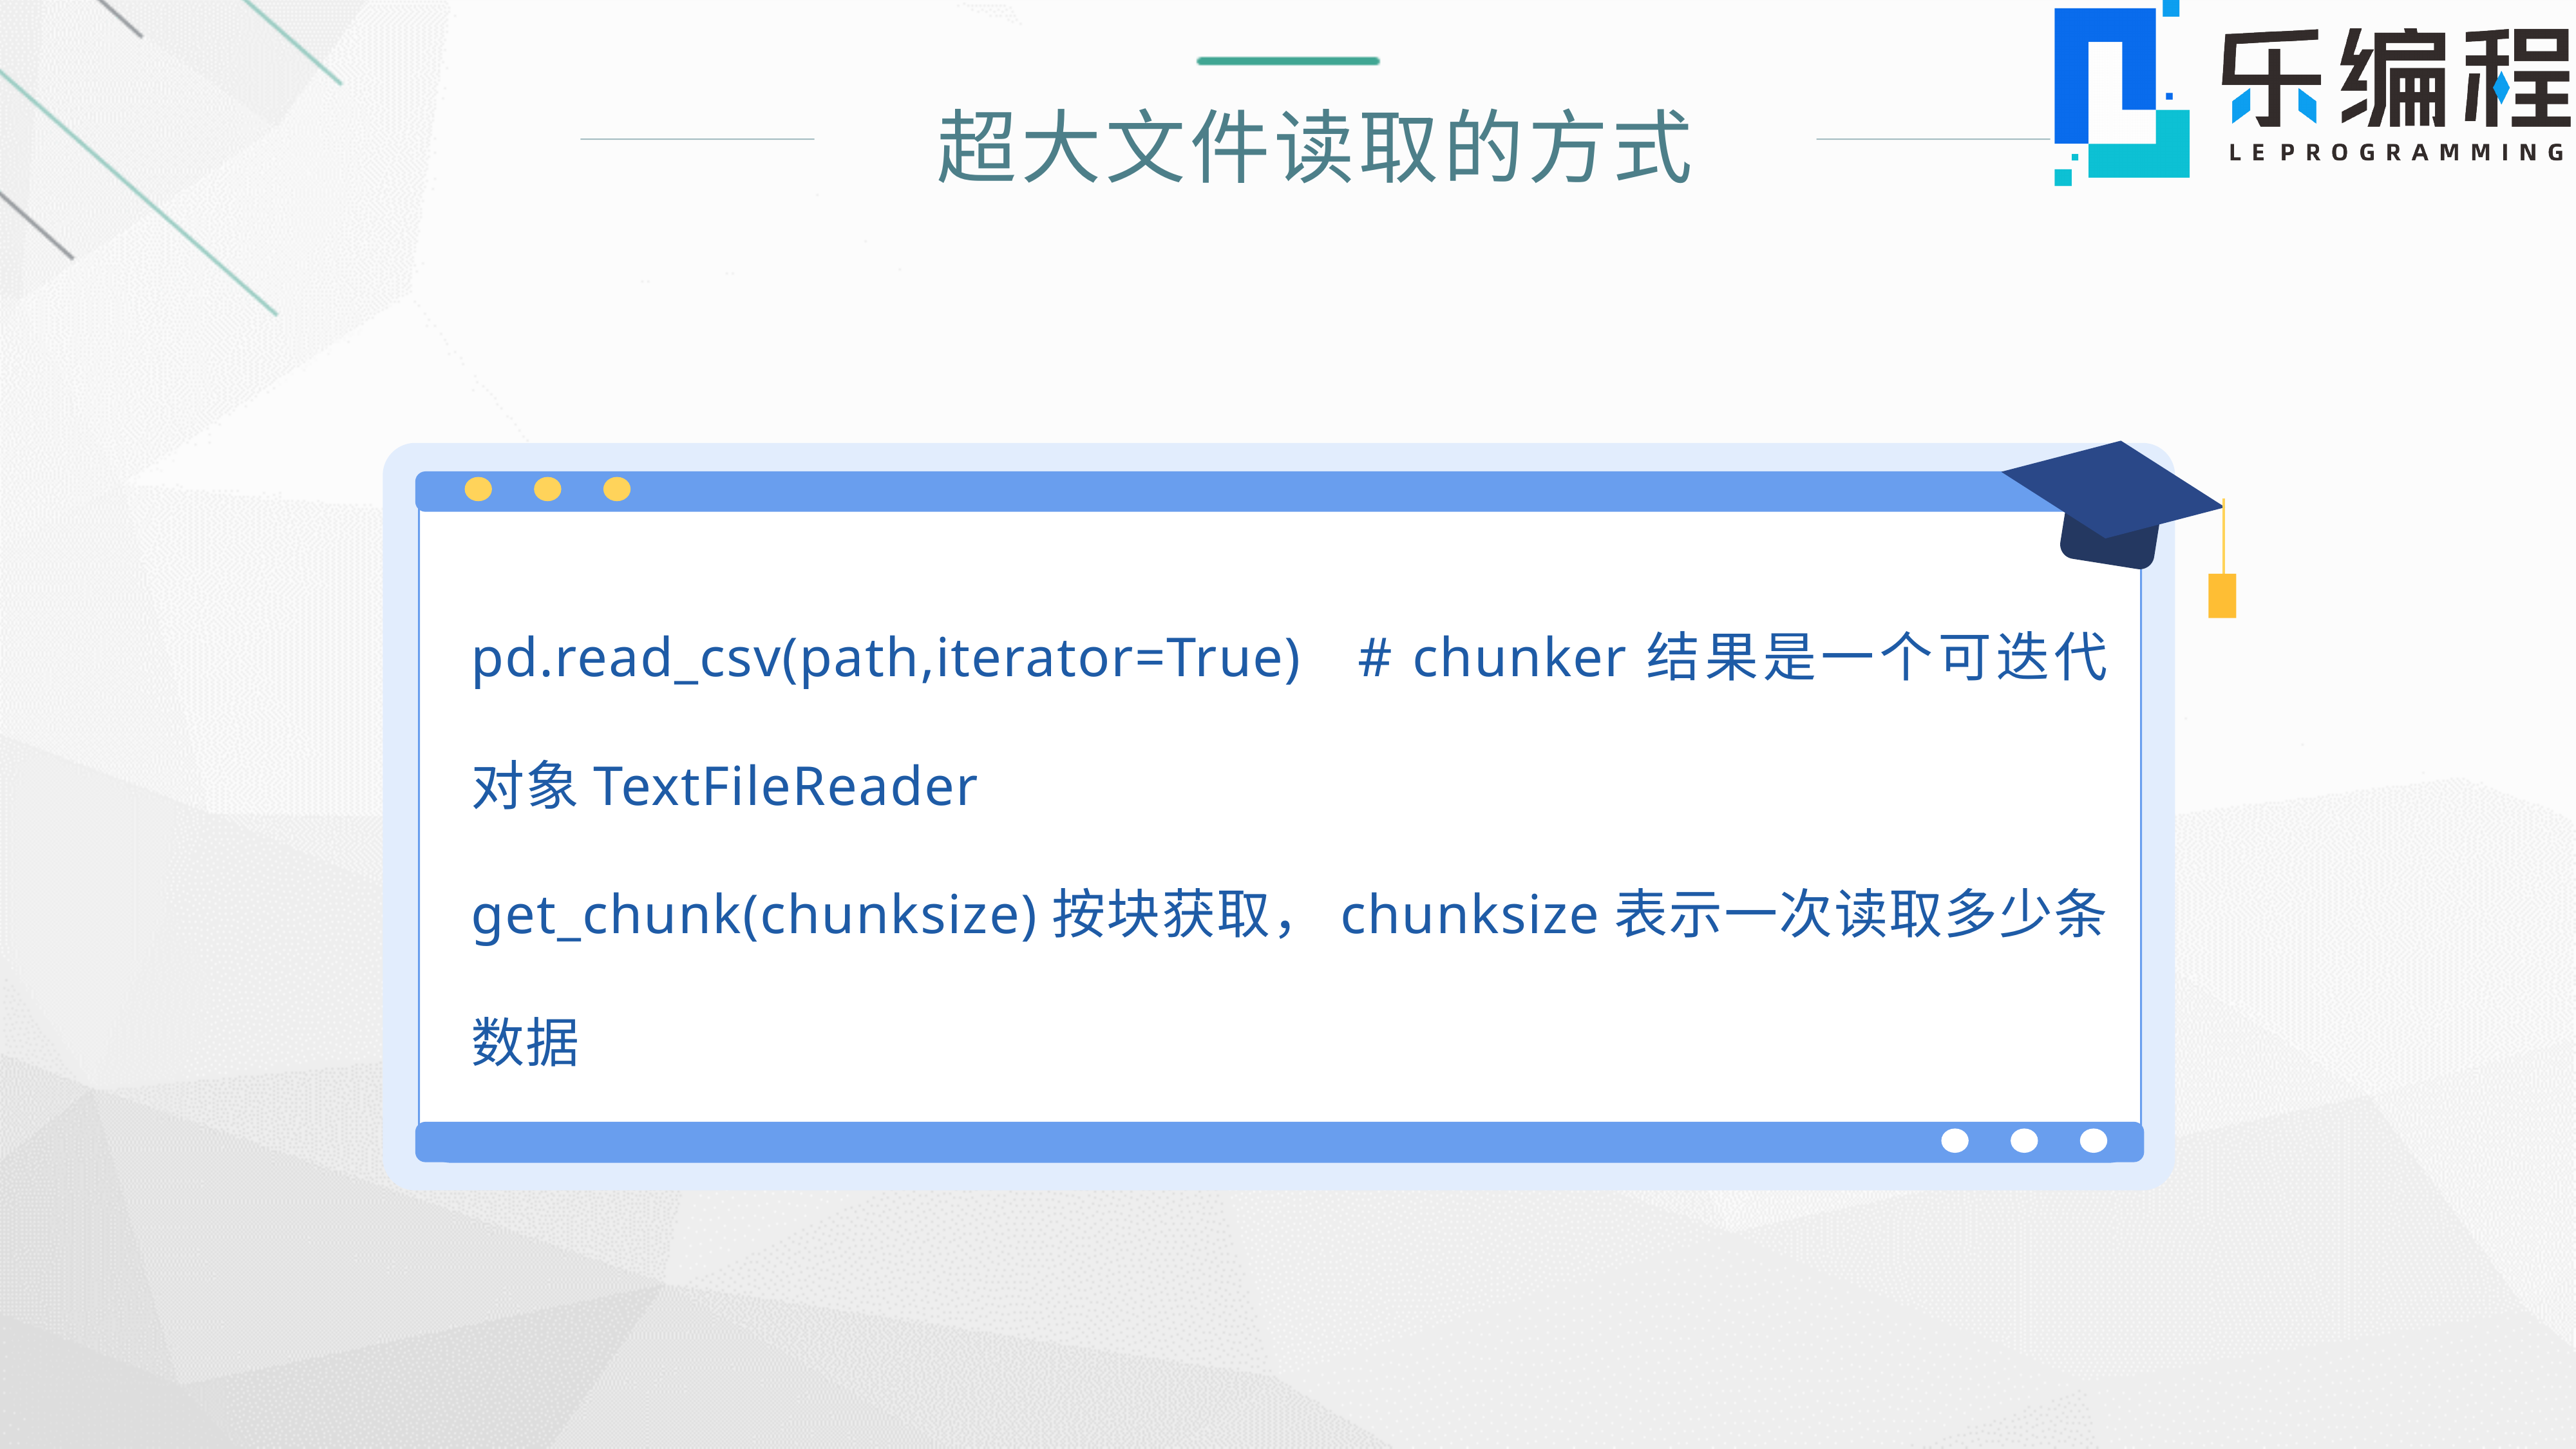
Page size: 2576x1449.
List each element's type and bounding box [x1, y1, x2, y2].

text_box [383, 439, 2237, 1191]
picture [0, 0, 2576, 1449]
text_box [580, 91, 2050, 199]
